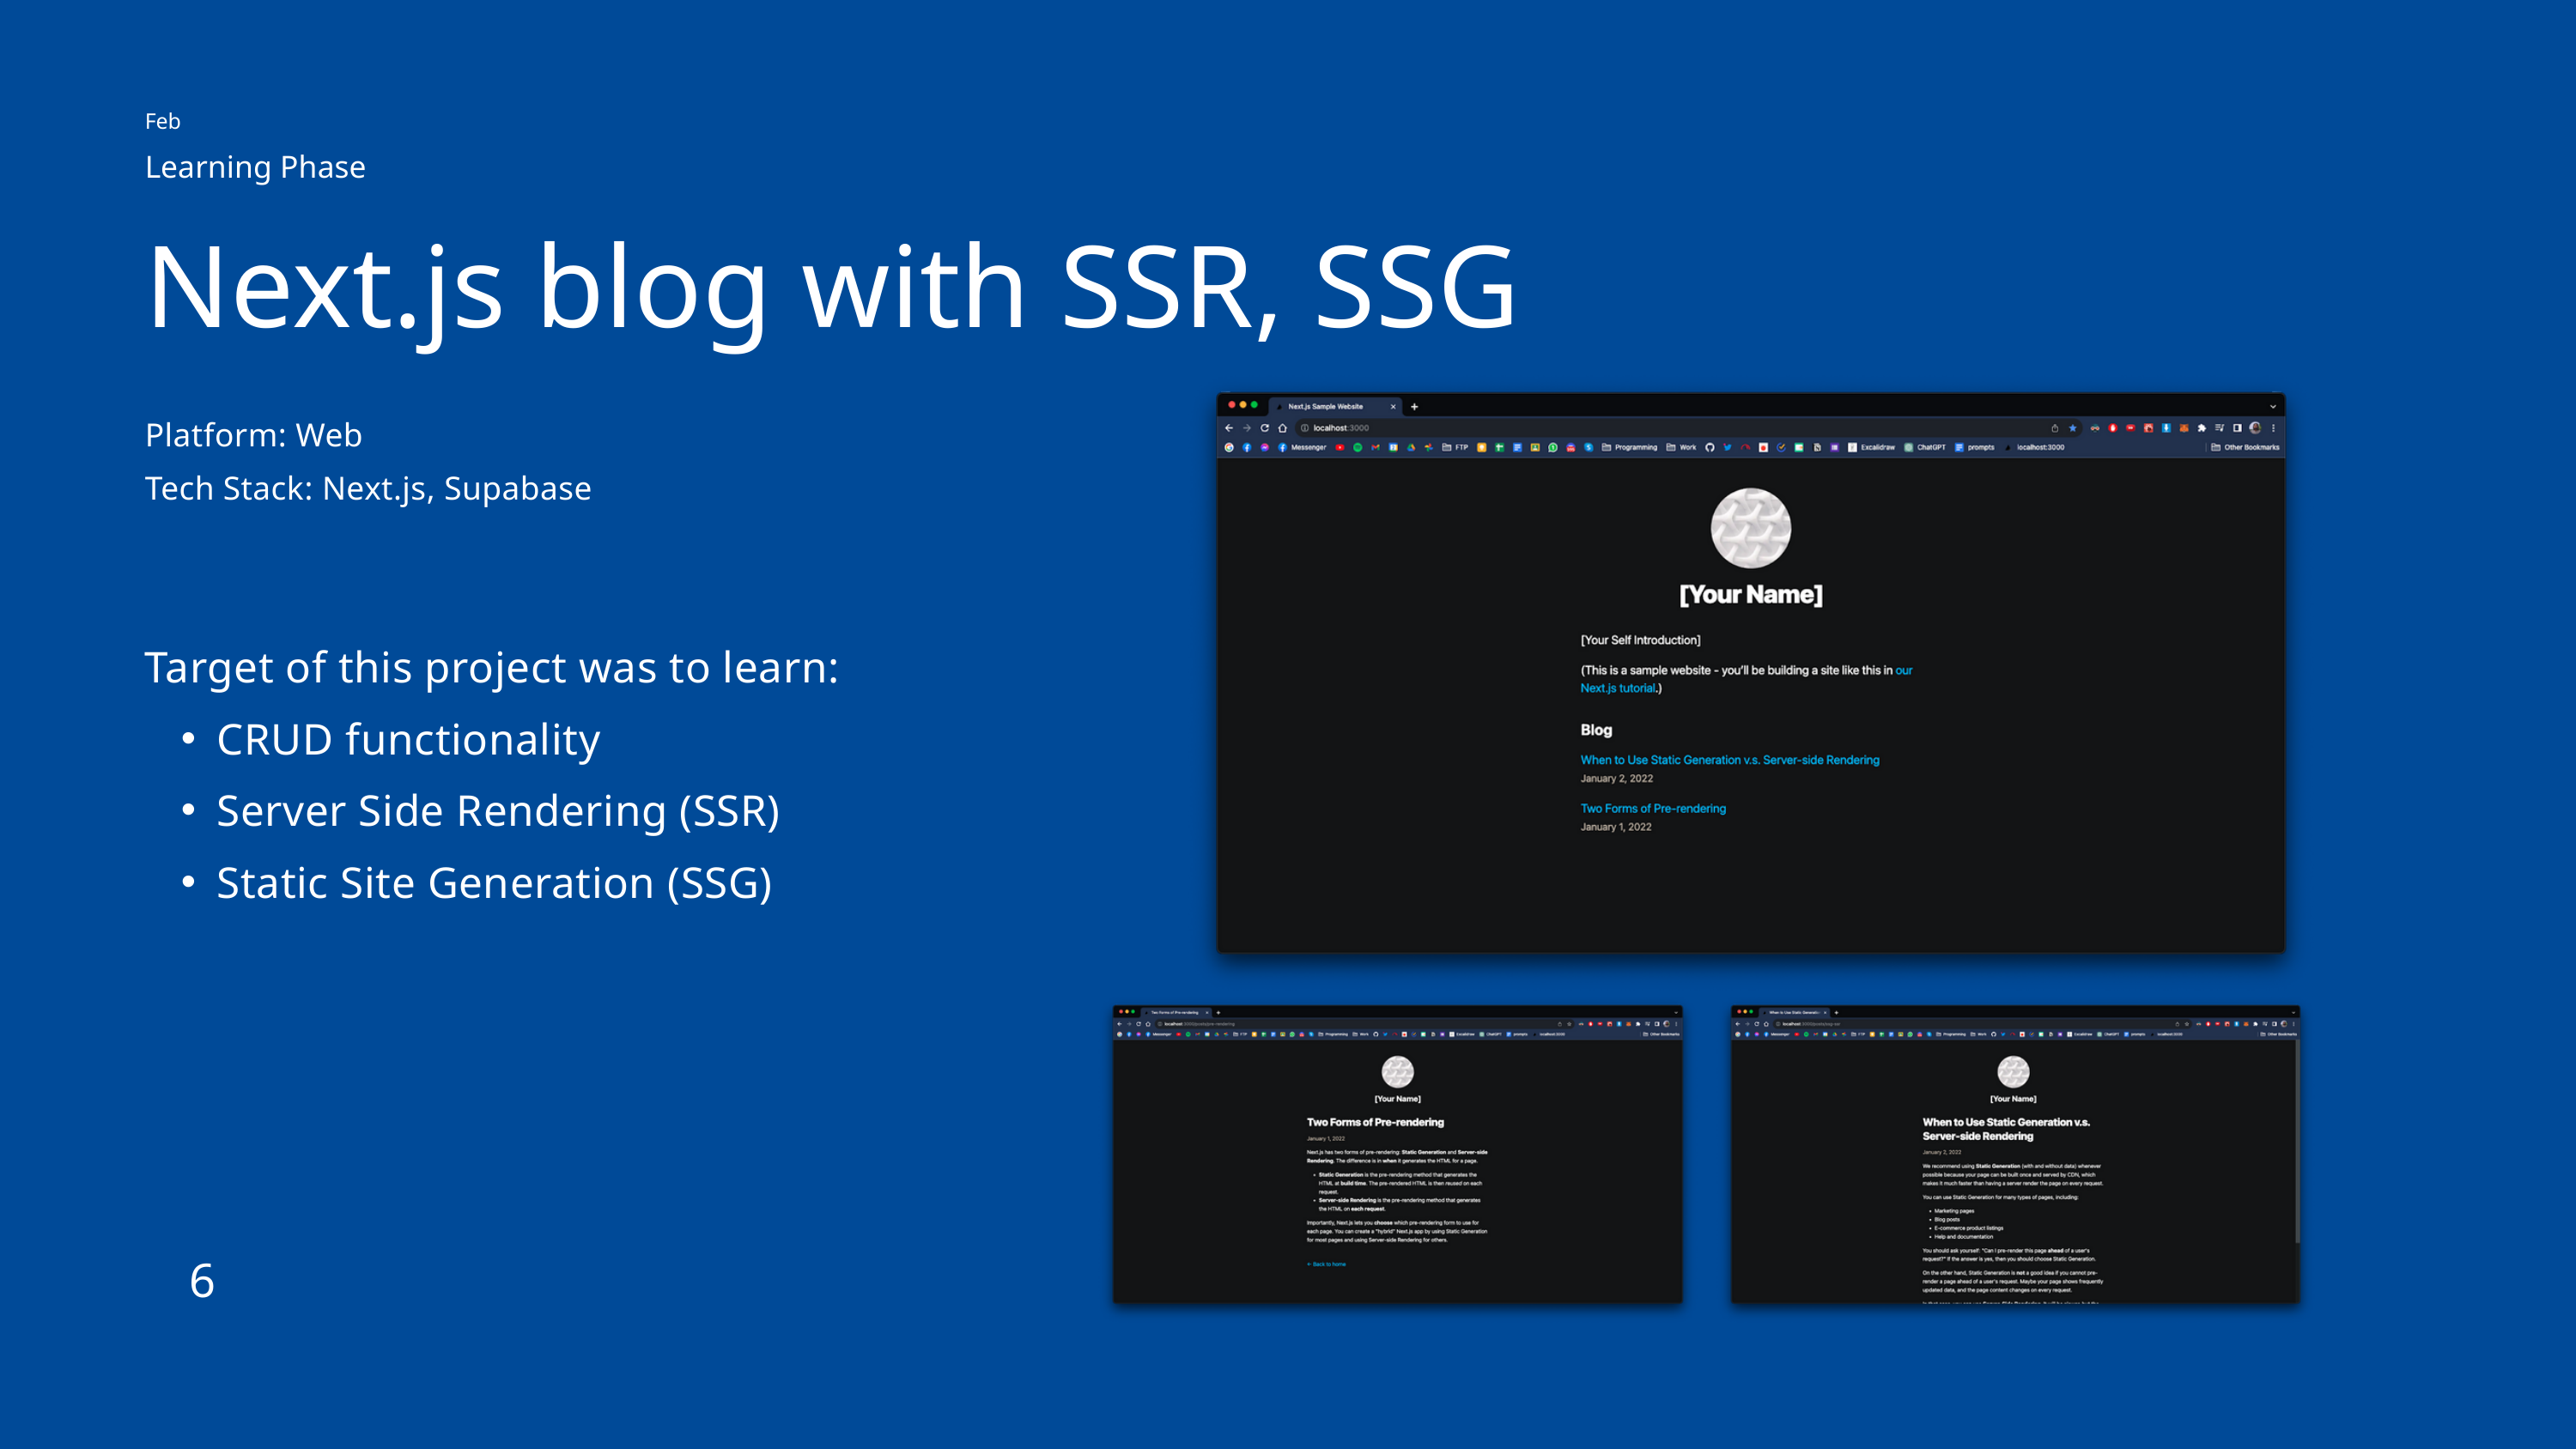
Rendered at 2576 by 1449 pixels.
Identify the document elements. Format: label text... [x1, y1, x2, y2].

text_box Target of this project was to learn: CRUD functionality Server Side Rendering (SSR) Static Site Generation (SSG) [144, 620, 1082, 979]
text_box [1097, 994, 1699, 1325]
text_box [144, 105, 979, 181]
text_box 6 [144, 1241, 216, 1307]
text_box [1715, 994, 2317, 1325]
text_box [1186, 372, 2317, 995]
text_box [144, 232, 2050, 500]
